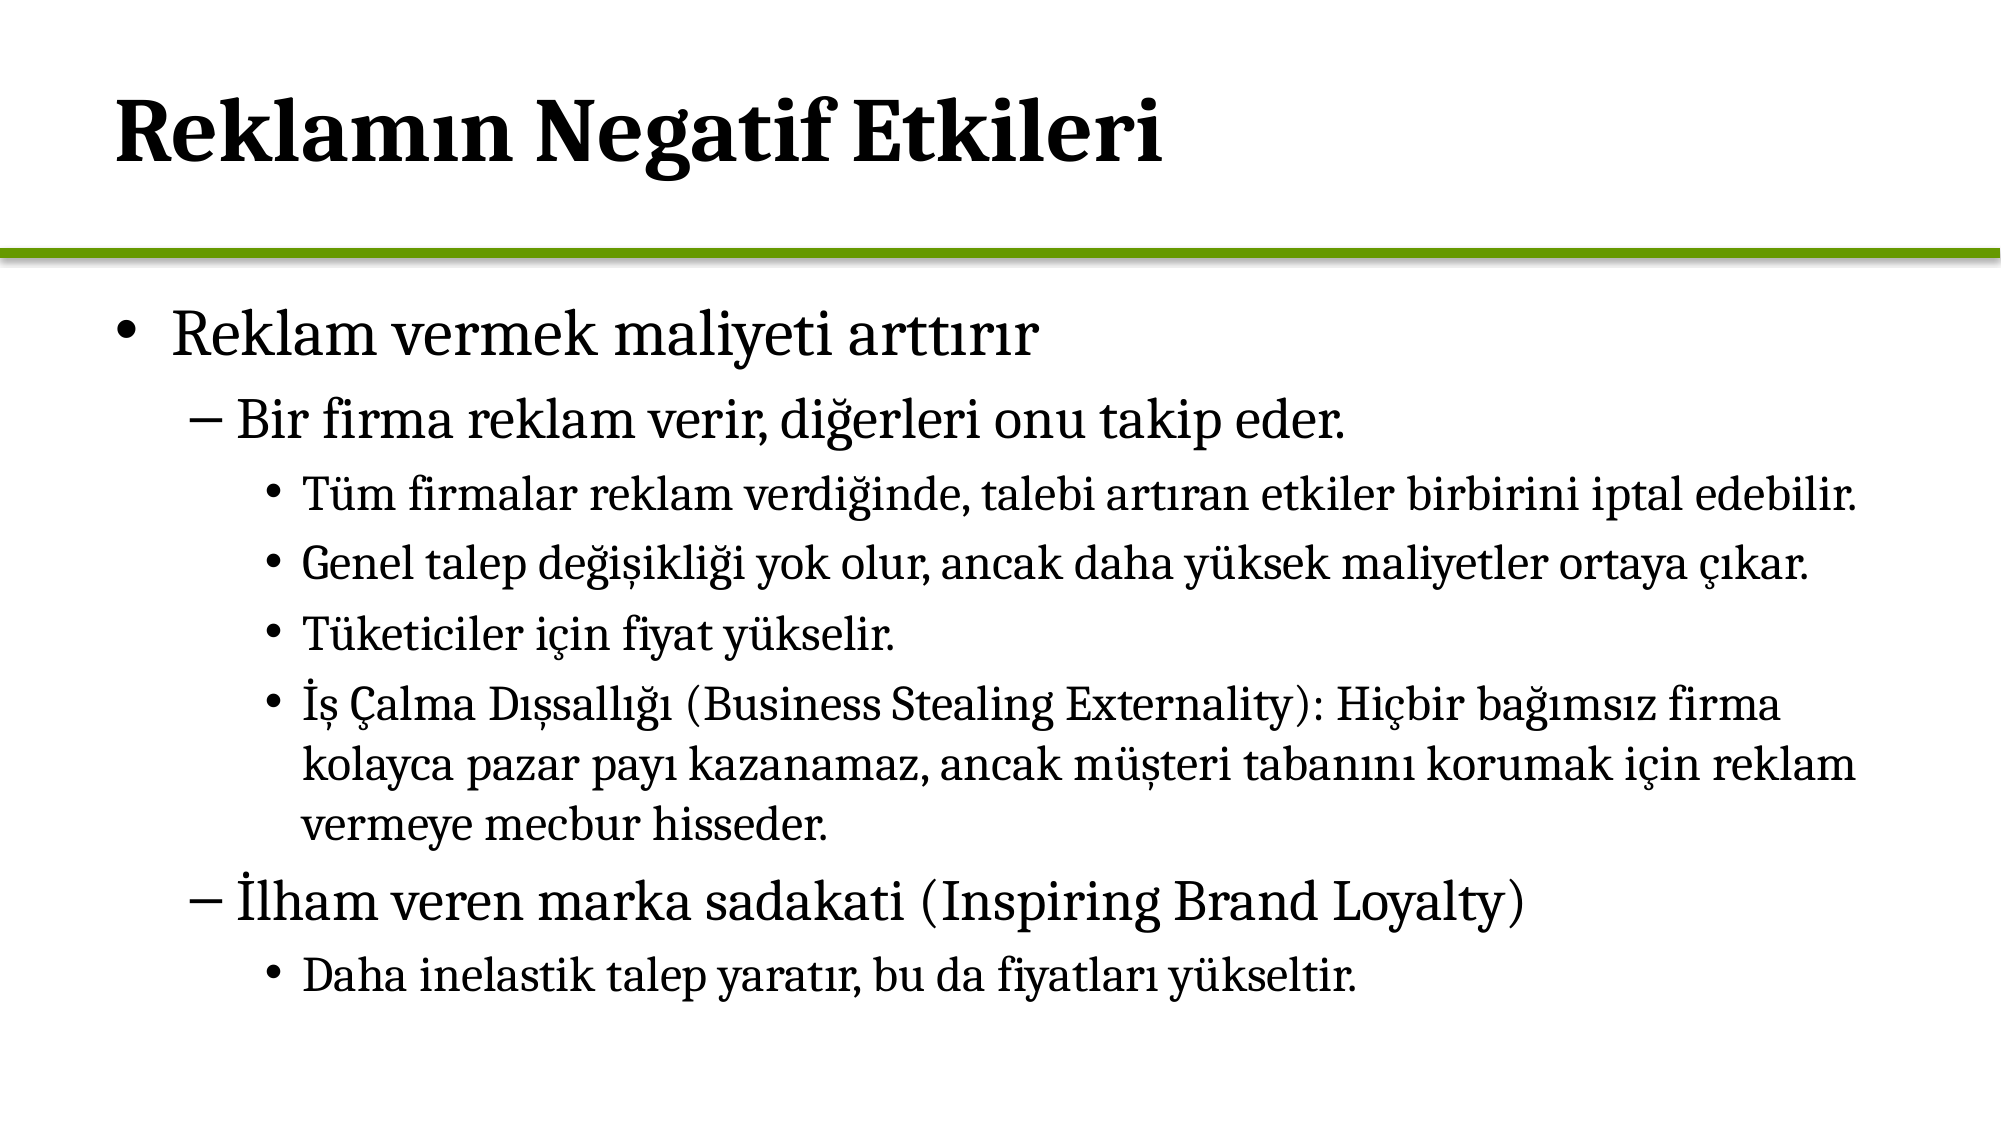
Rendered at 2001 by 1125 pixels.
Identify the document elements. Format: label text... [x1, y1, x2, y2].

list Reklam vermek maliyeti arttırır Bir firma reklam verir, diğerleri onu takip eder. Tüm firmalar reklam verdiğinde, talebi artıran etkiler birbirini iptal edebilir. Genel talep değişikliği yok olur, ancak daha yüksek maliyetler ortaya çıkar. Tüketiciler için fiyat yükselir. İş Çalma Dışsallığı (Business Stealing Externality): Hiçbir bağımsız firma kolayca pazar payı kazanamaz, ancak müşteri tabanını korumak için reklam vermeye mecbur hisseder. İlham veren marka sadakati (Inspiring Brand Loyalty) Daha inelastik talep yaratır, bu da fiyatları yükseltir. [99, 280, 1900, 1085]
title Reklamın Negatif Etkileri [99, 0, 1900, 251]
